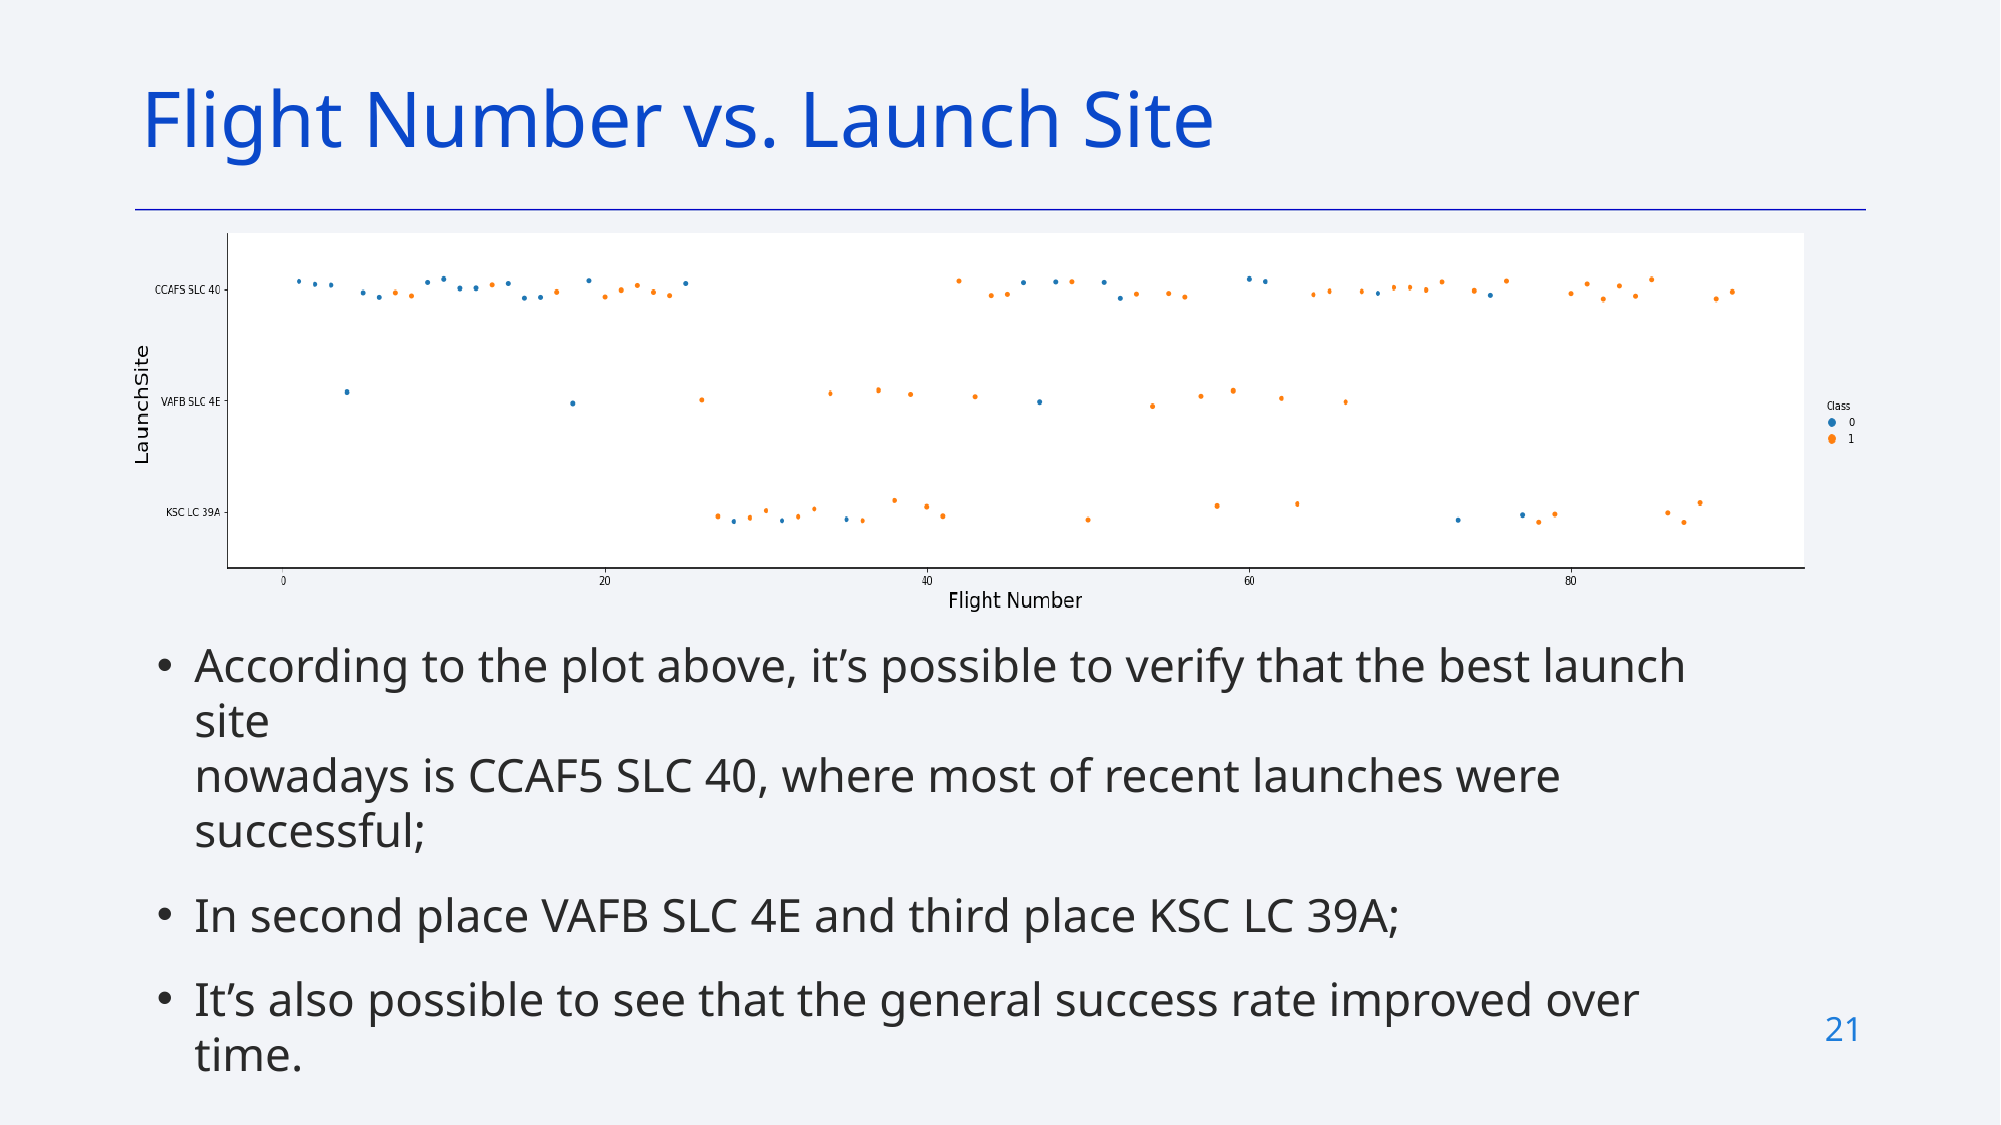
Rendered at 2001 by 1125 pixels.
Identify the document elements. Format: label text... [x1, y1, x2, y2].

text_box According to the plot above, it’s possible to verify that the best launch site nowadays is CCAF5 SLC 40, where most of recent launches were successful; In second place VAFB SLC 4E and third place KSC LC 39A; It’s also possible to see that the general success rate improved over time. [154, 634, 1689, 1081]
slide_number 21 [1818, 1001, 1872, 1125]
picture [0, 0, 2000, 1125]
title Flight Number vs. Launch Site [139, 68, 1291, 226]
